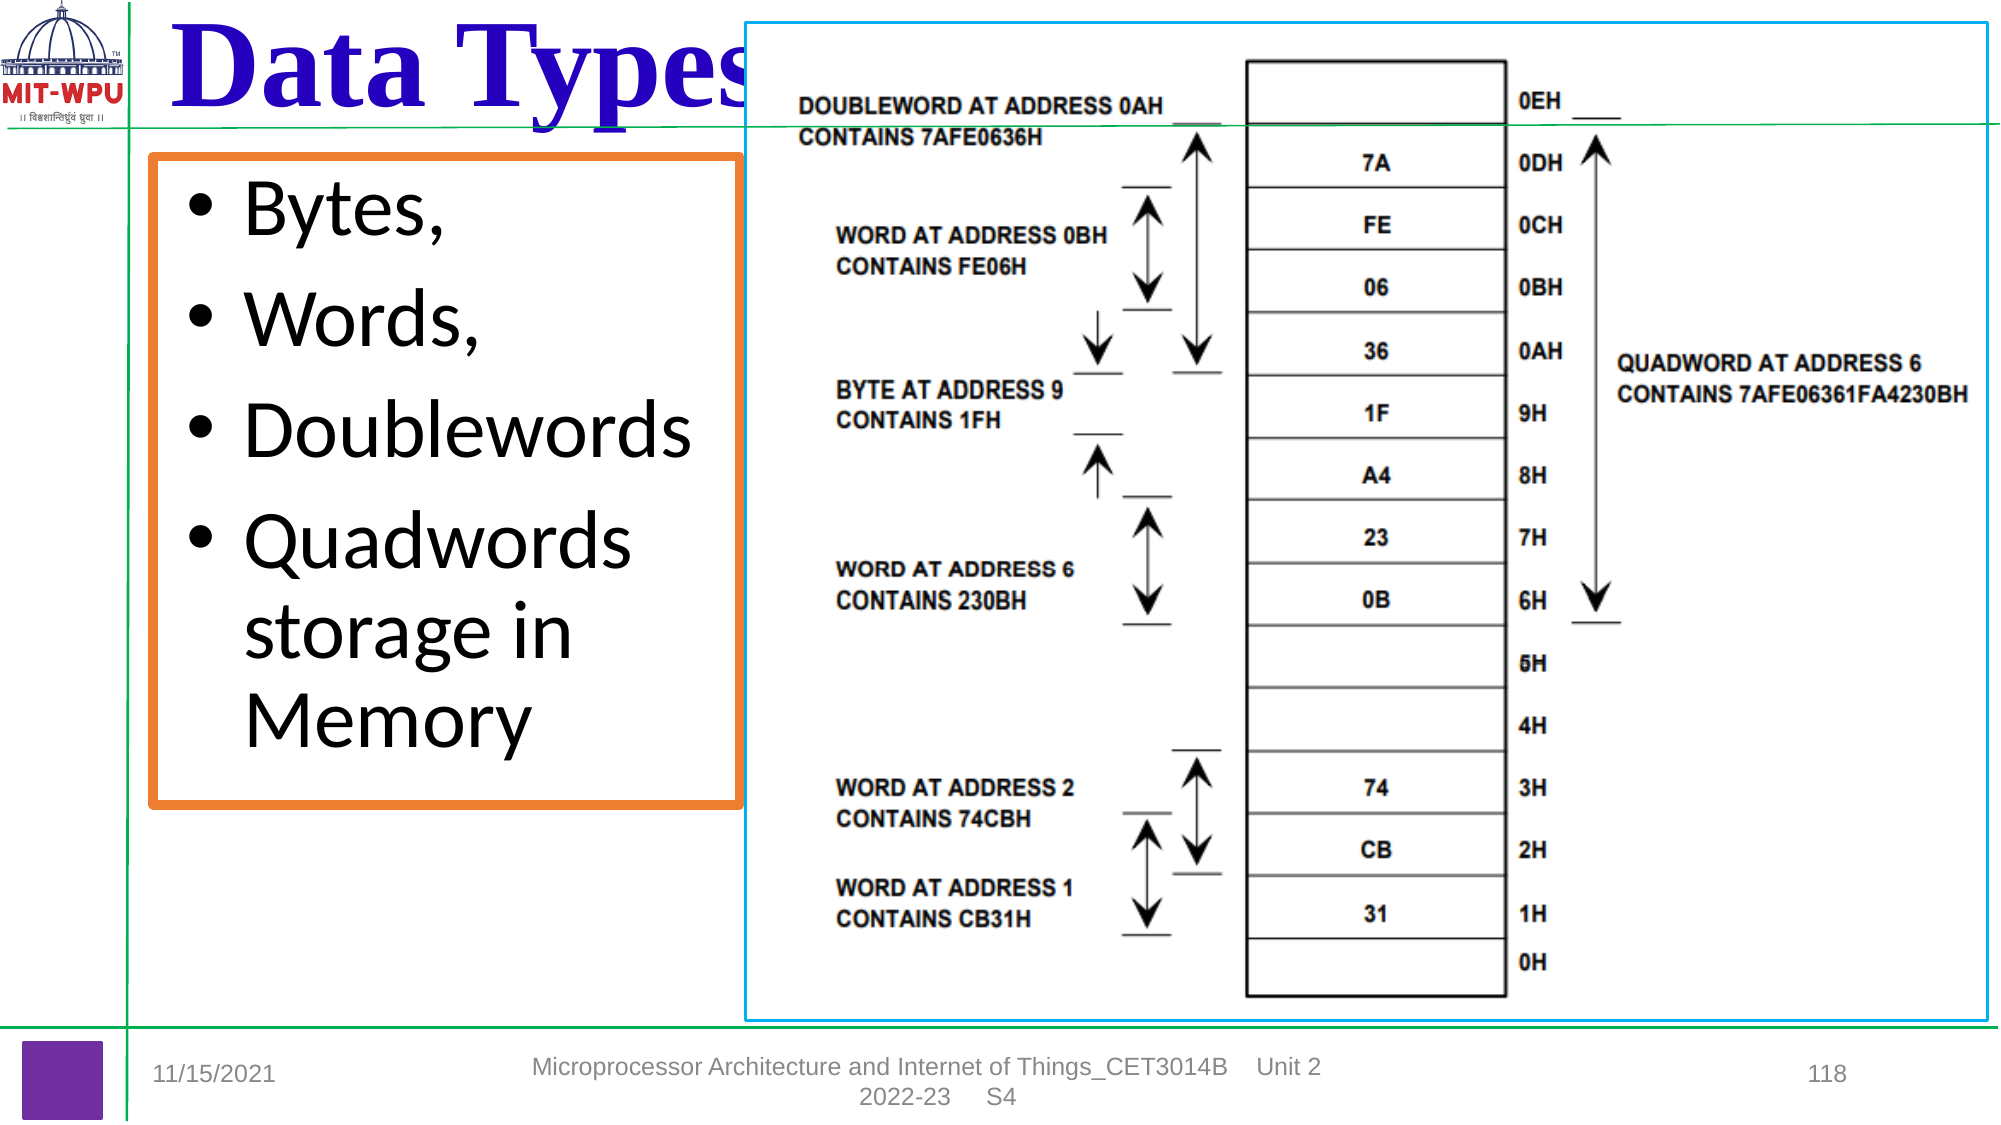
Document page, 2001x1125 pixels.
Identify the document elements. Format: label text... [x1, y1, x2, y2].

picture [748, 25, 1985, 123]
text_box [23, 1042, 102, 1118]
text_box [126, 1038, 130, 1122]
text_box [126, 1, 130, 1027]
picture [748, 129, 1985, 1018]
picture [0, 0, 138, 125]
list Bytes, Words, Doublewords Quadwords storage in Memory [153, 156, 740, 805]
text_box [135, 123, 2000, 129]
title Data Types [154, 17, 965, 114]
slide_number ‹#› [1412, 1042, 1863, 1103]
footer Microprocessor Architecture and Internet of Things_CET3014B Unit 2 2022-23 S4 [507, 1050, 1383, 1111]
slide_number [137, 1042, 588, 1103]
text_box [7, 123, 121, 129]
